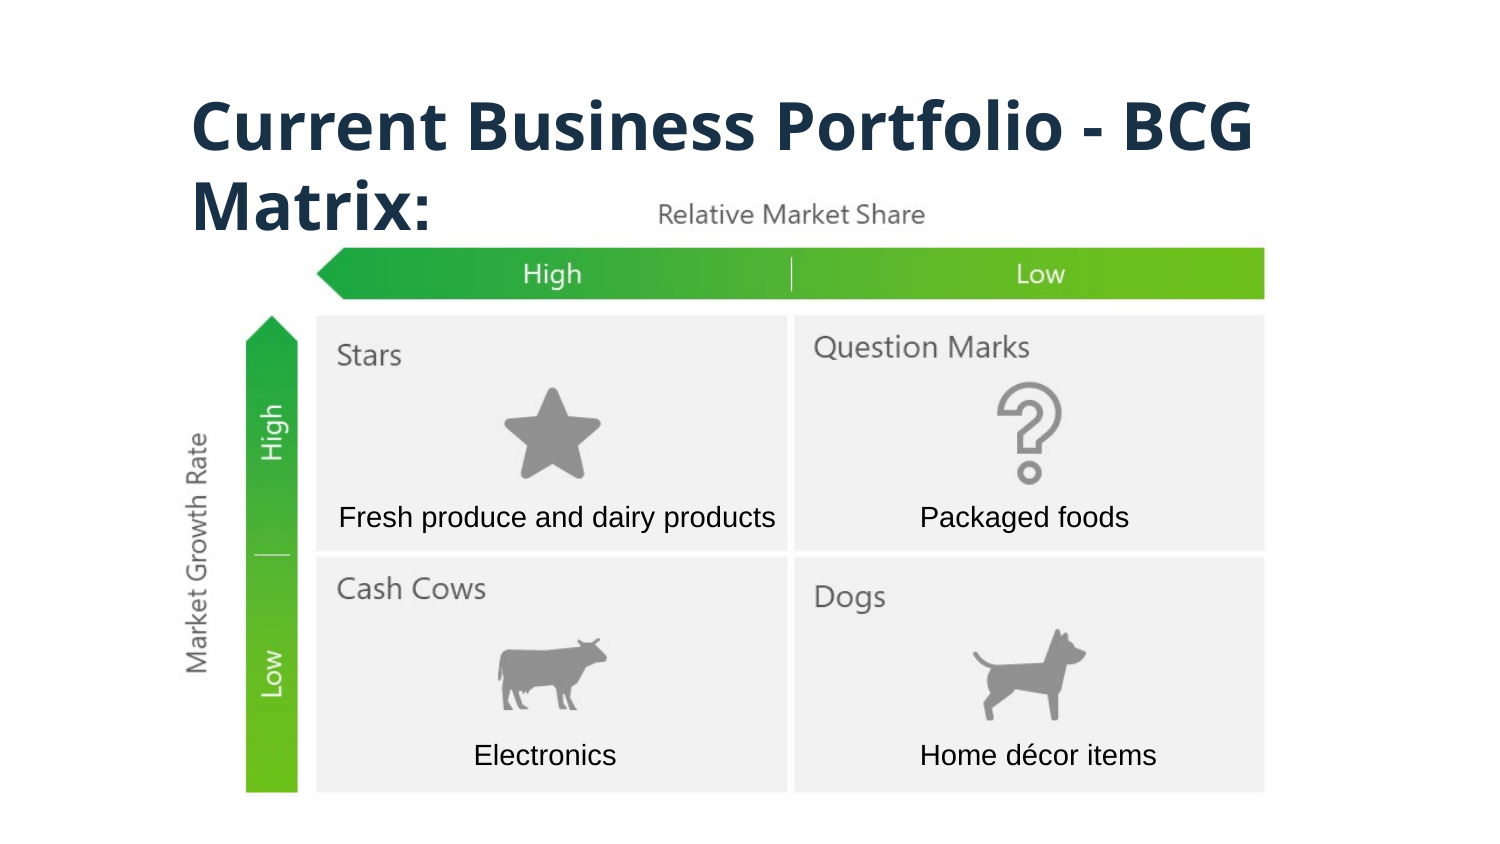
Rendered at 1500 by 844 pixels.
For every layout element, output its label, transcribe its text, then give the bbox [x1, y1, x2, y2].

text_box Current Business Portfolio - BCG Matrix: [175, 75, 1413, 186]
picture [0, 188, 1500, 844]
